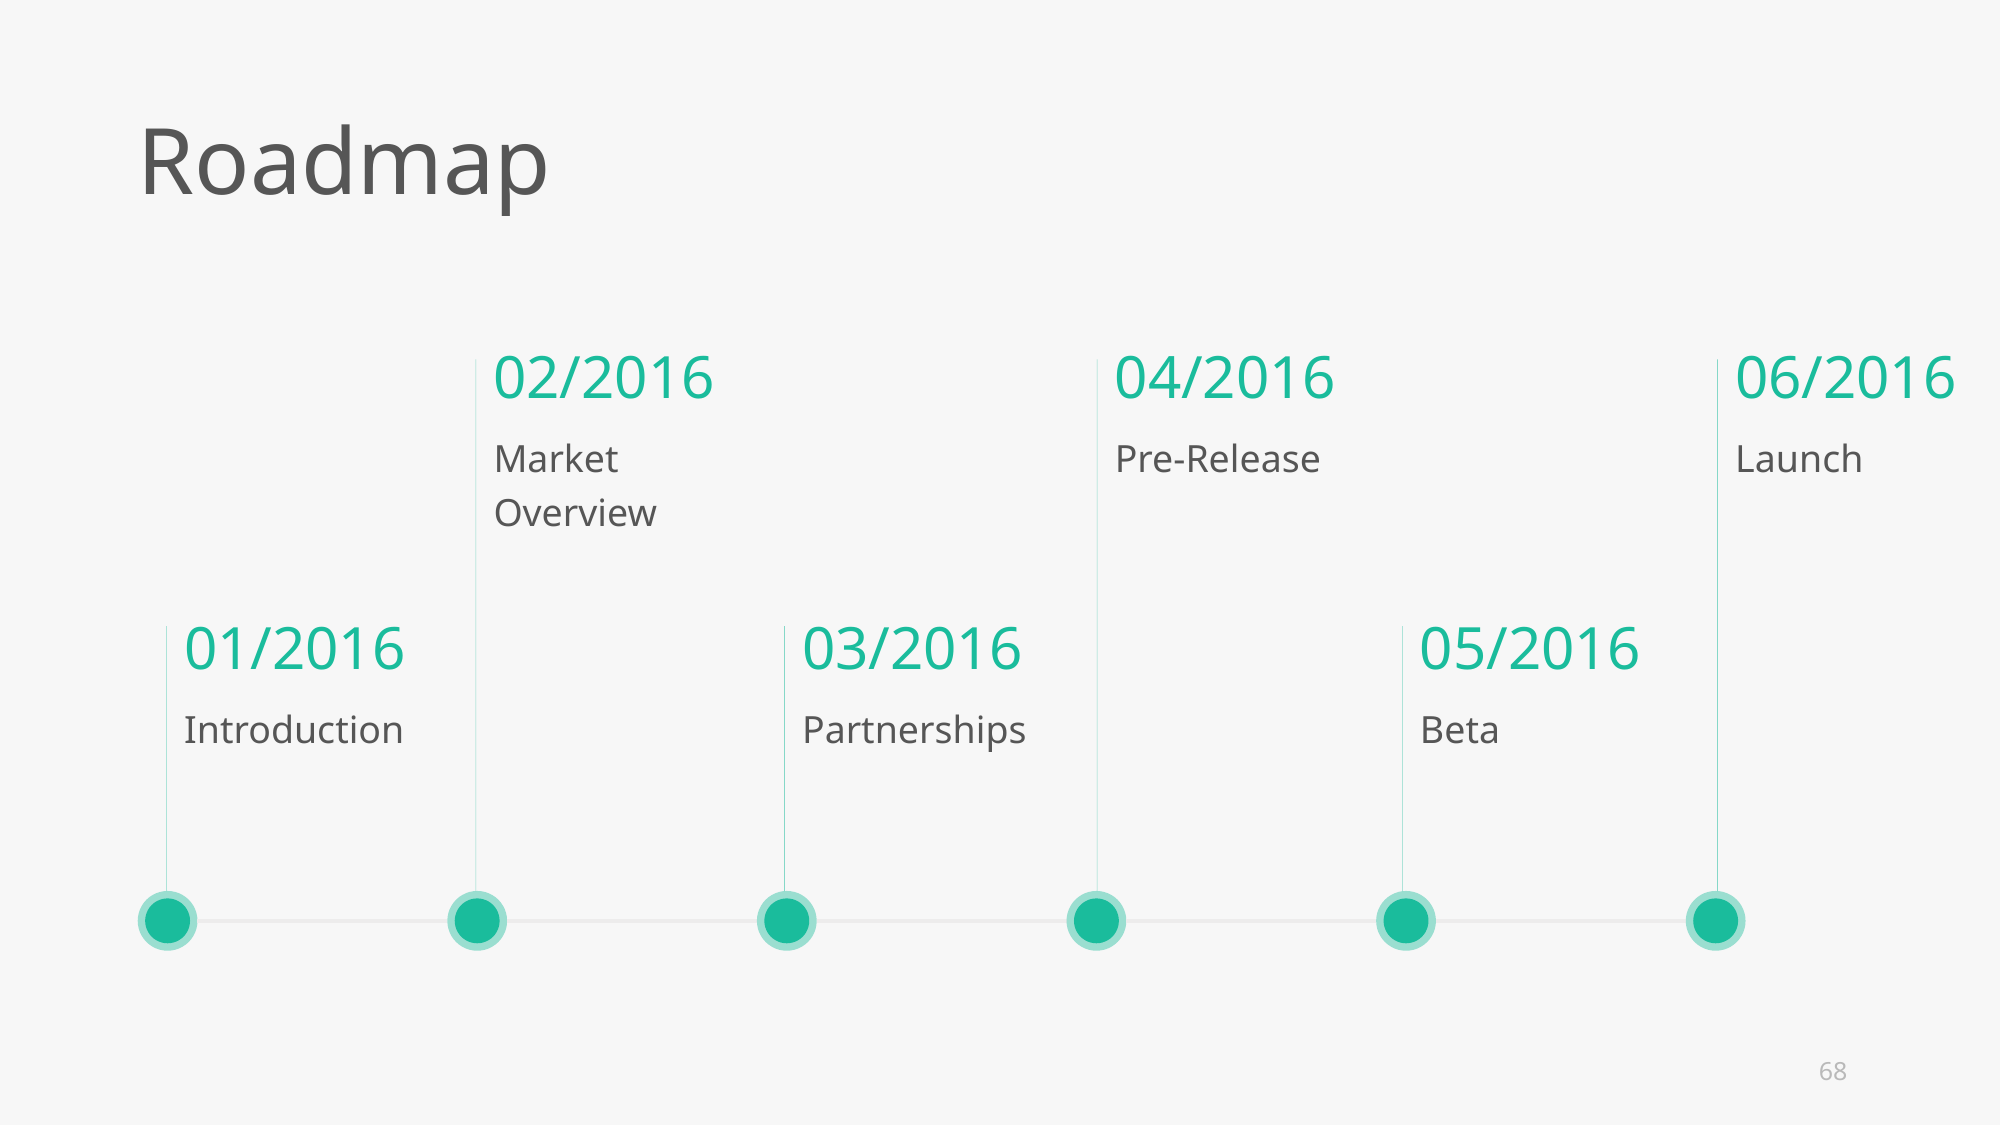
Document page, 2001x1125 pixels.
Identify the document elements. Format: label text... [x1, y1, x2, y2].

text_box 05/2016 [1402, 604, 1680, 689]
text_box Introduction [167, 690, 445, 759]
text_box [1685, 890, 1746, 951]
list Roadmap [137, 108, 873, 224]
text_box Partnerships [785, 690, 1062, 759]
text_box Pre-Release [1098, 418, 1375, 487]
text_box Beta [1403, 690, 1680, 759]
slide_number 68 [1412, 1042, 1863, 1103]
text_box 03/2016 [784, 604, 1062, 689]
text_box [137, 890, 198, 951]
text_box 01/2016 [166, 604, 445, 689]
text_box 06/2016 [1717, 332, 1995, 418]
text_box 02/2016 [475, 332, 754, 418]
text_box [447, 890, 508, 951]
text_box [1066, 890, 1127, 951]
text_box 04/2016 [1097, 332, 1375, 418]
text_box Market Overview [477, 418, 754, 541]
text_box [756, 890, 817, 951]
text_box Launch [1718, 418, 1995, 487]
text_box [1376, 890, 1436, 951]
